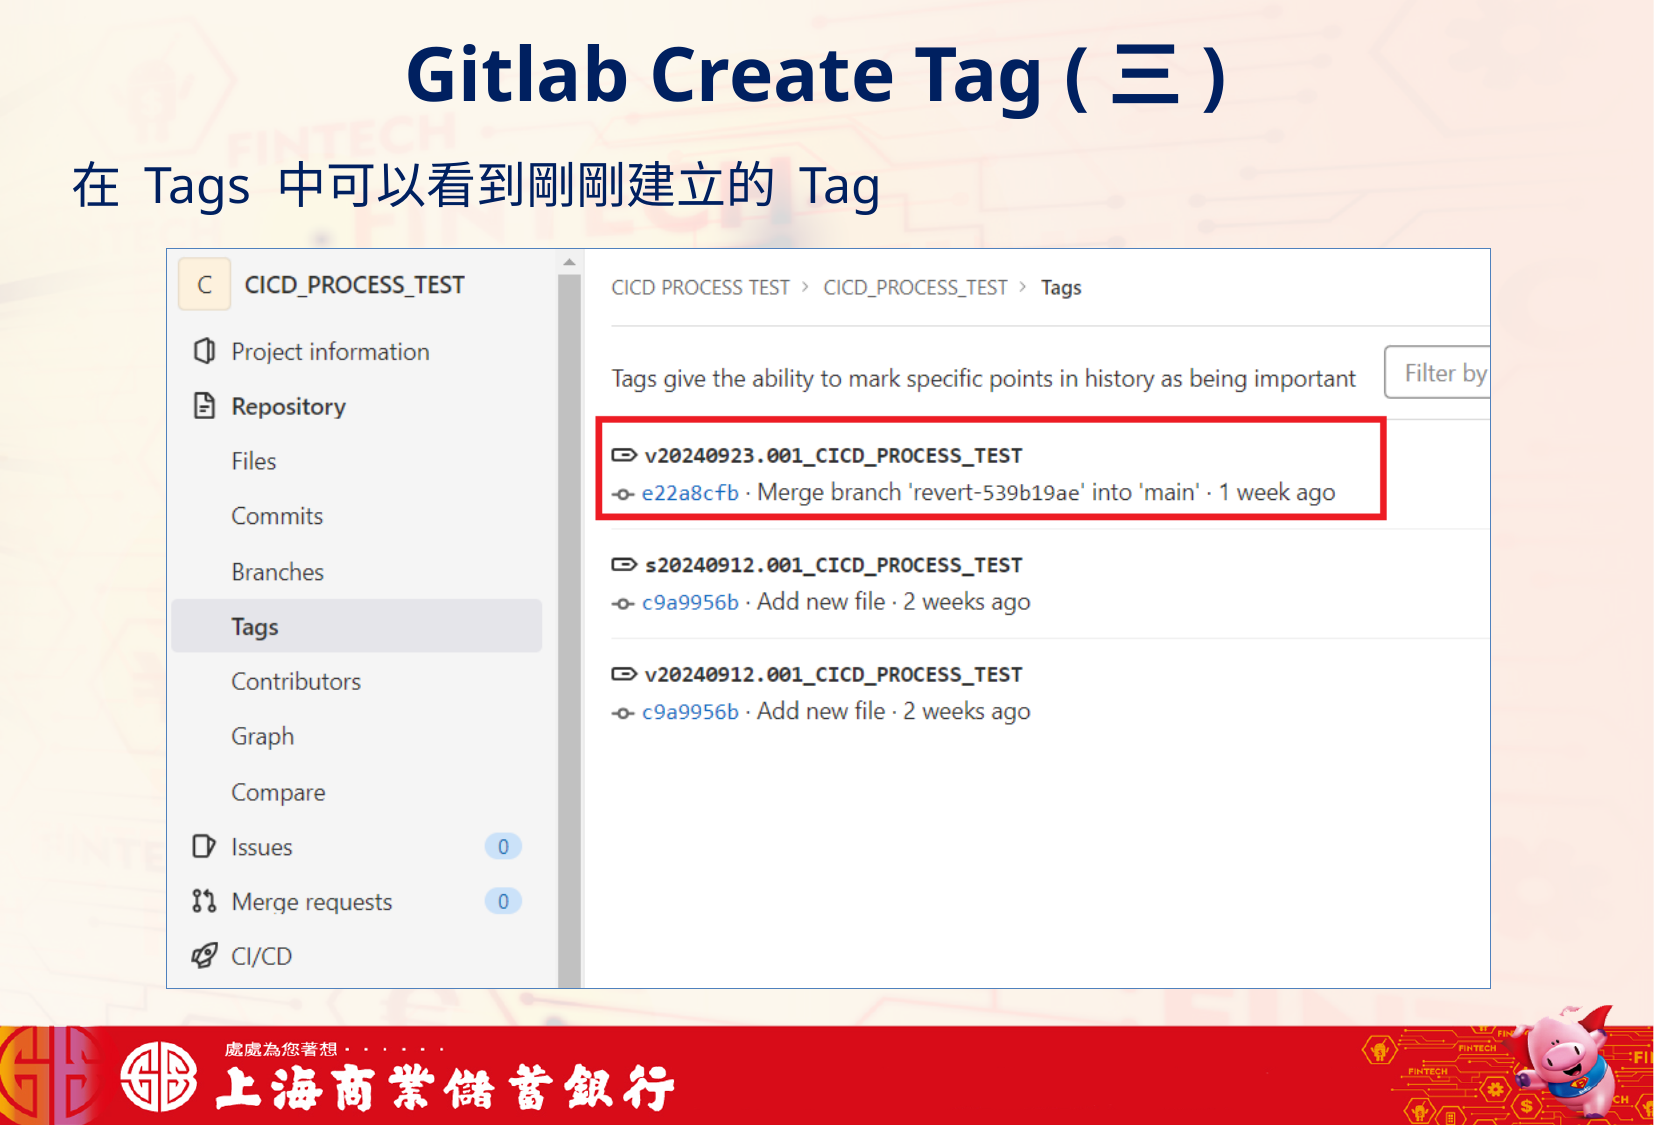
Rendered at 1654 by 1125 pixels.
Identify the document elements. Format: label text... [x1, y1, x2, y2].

title Gitlab Create Tag (三) [218, 11, 1413, 130]
picture [0, 0, 1654, 1125]
text_box 在 Tags 中可以看到剛剛建立的 Tag [54, 130, 1477, 237]
